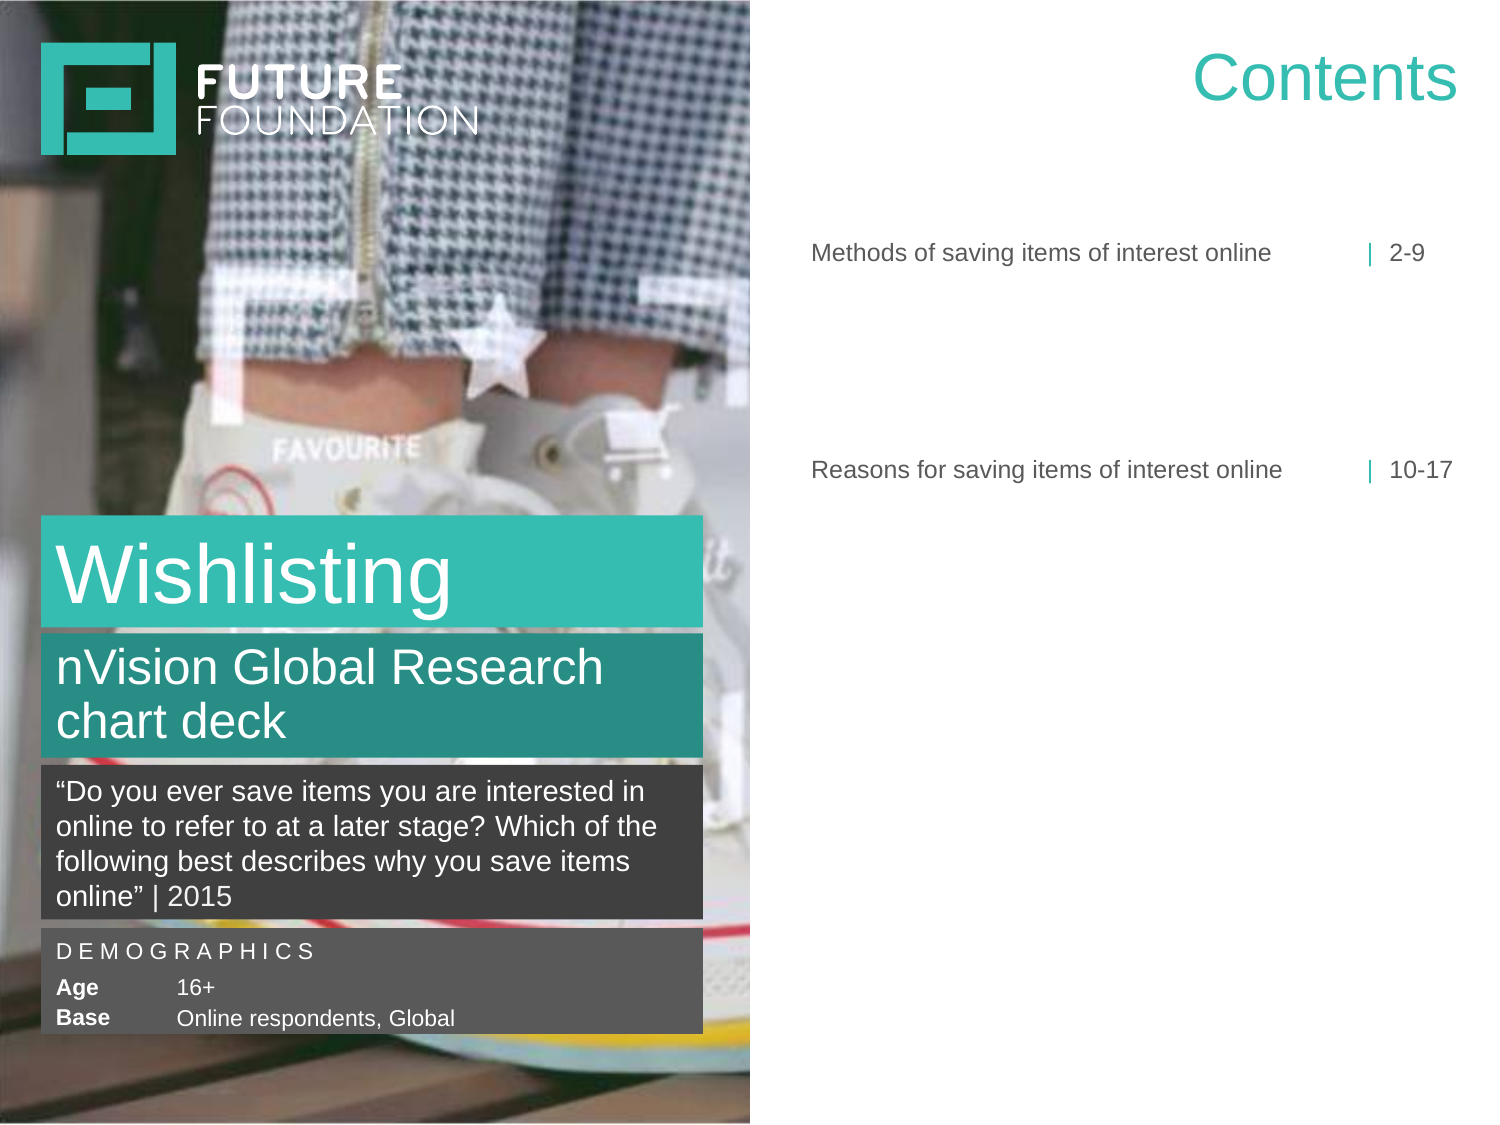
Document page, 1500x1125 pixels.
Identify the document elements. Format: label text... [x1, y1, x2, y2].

table_cell | [1352, 360, 1388, 577]
picture [0, 0, 751, 1125]
text_box Contents [755, 42, 1459, 115]
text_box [40, 42, 478, 156]
table_header Methods of saving items of interest online [797, 143, 1352, 360]
table_cell 10-17 [1388, 360, 1459, 577]
table_header | [1352, 143, 1388, 360]
table_cell Reasons for saving items of interest online [797, 360, 1352, 577]
table_header 2-9 [1388, 143, 1459, 360]
